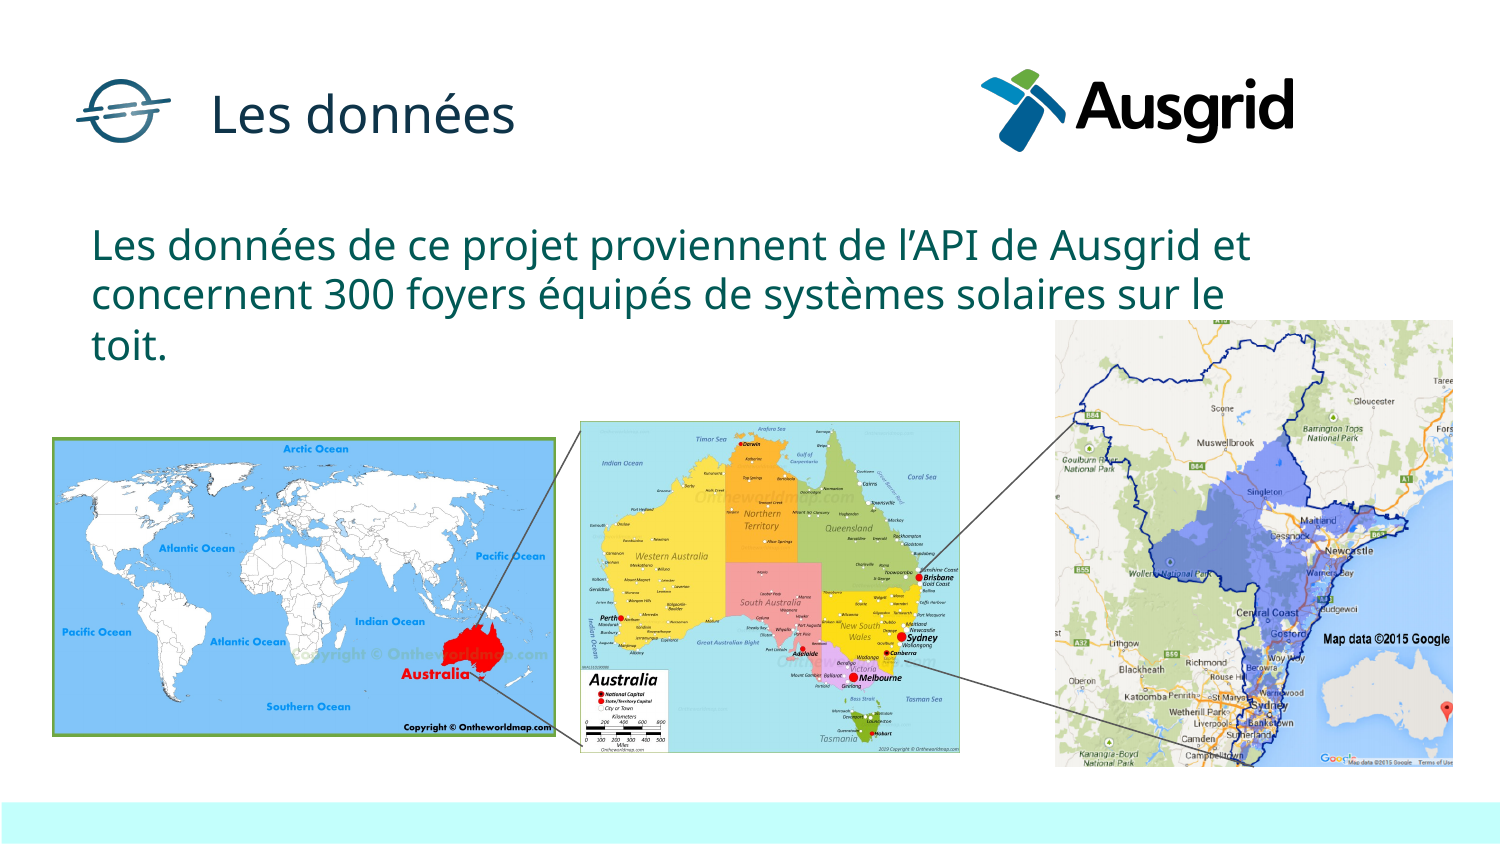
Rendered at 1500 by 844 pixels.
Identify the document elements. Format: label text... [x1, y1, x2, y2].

list Les données de ce projet proviennent de l’API de Ausgrid et concernent 300 foyers équipés de systèmes solaires sur le toit. [76, 203, 1293, 318]
picture [981, 34, 1293, 187]
picture [75, 78, 171, 143]
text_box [1, 320, 1500, 844]
title Les données [195, 66, 976, 154]
